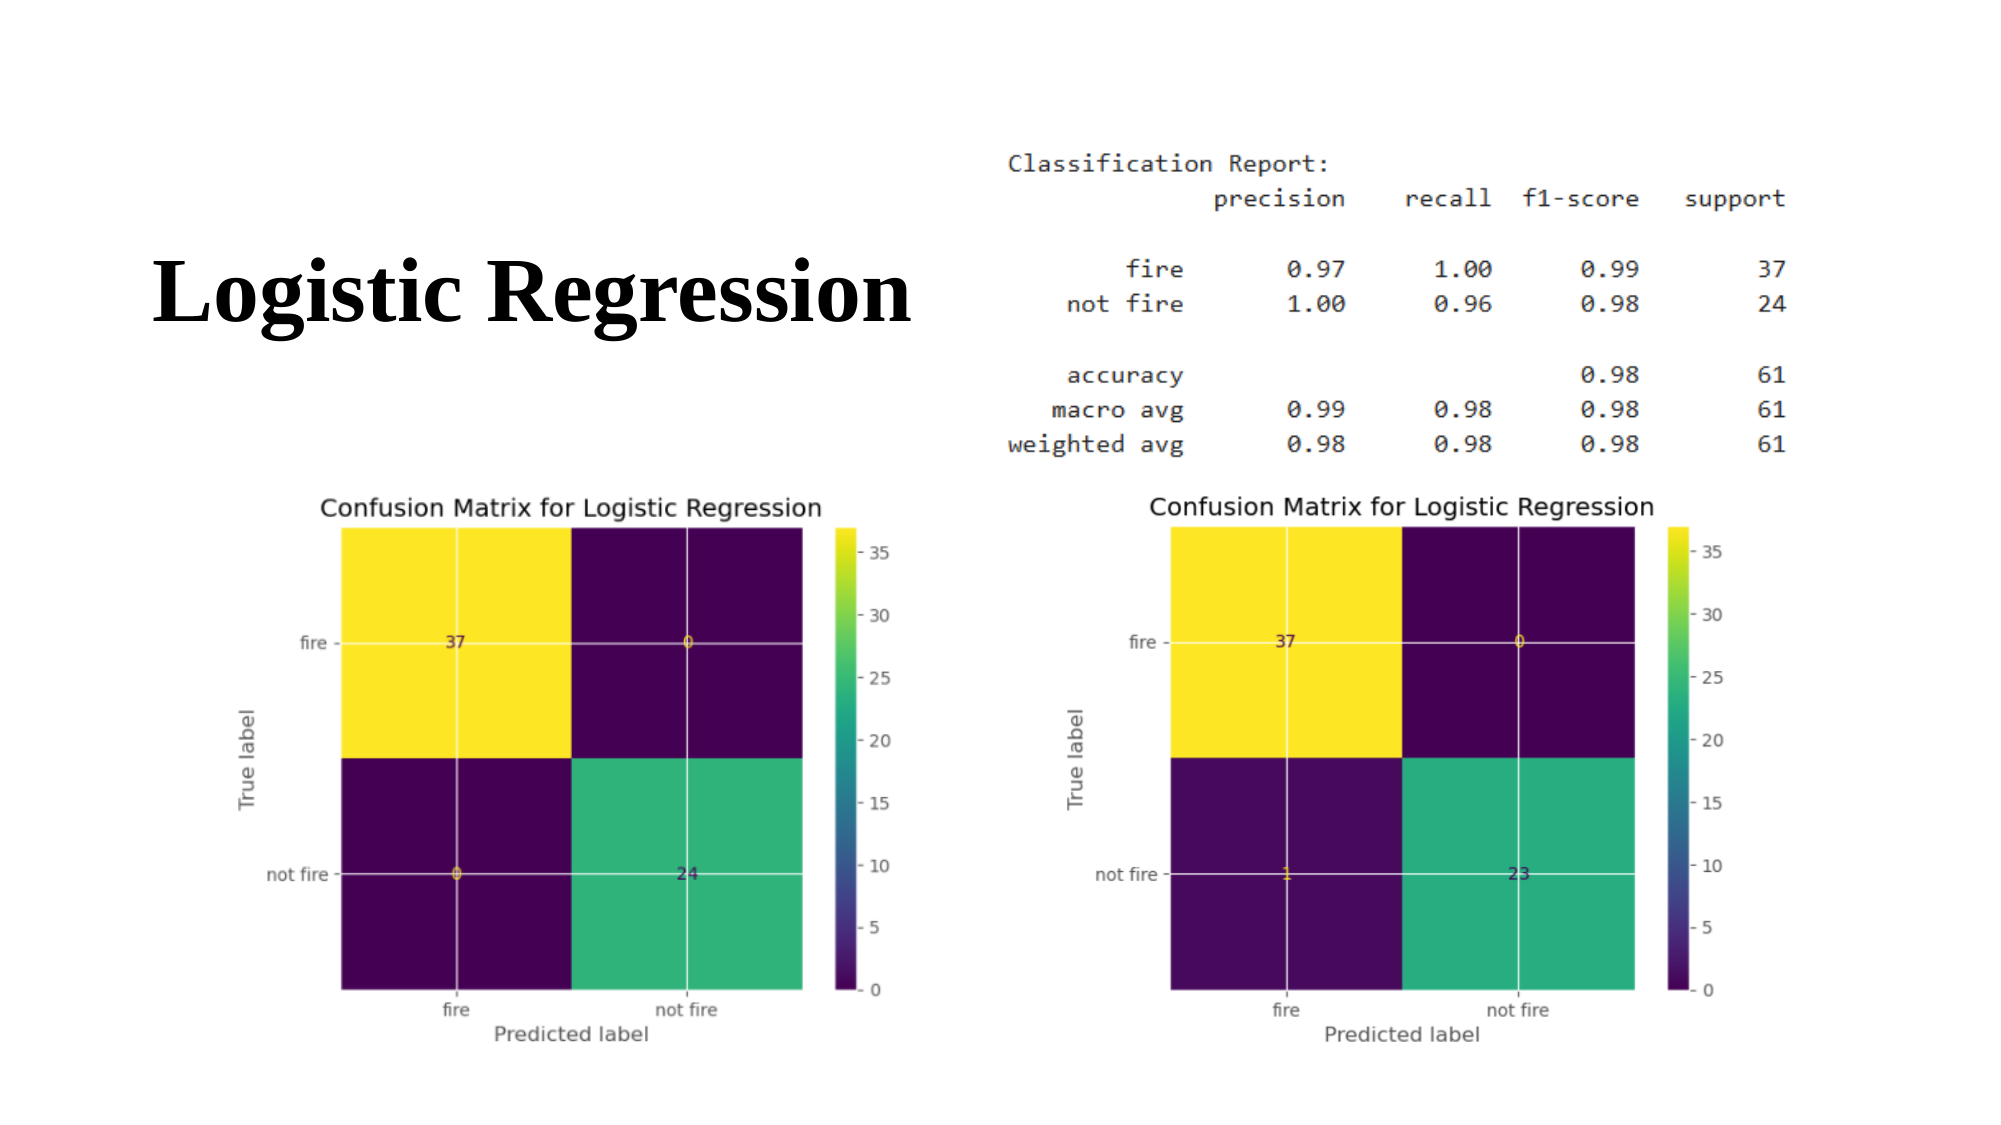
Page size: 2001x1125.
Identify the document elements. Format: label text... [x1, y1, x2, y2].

picture [1002, 101, 1854, 1065]
title Logistic Regression [137, 182, 997, 401]
picture [224, 480, 915, 1065]
